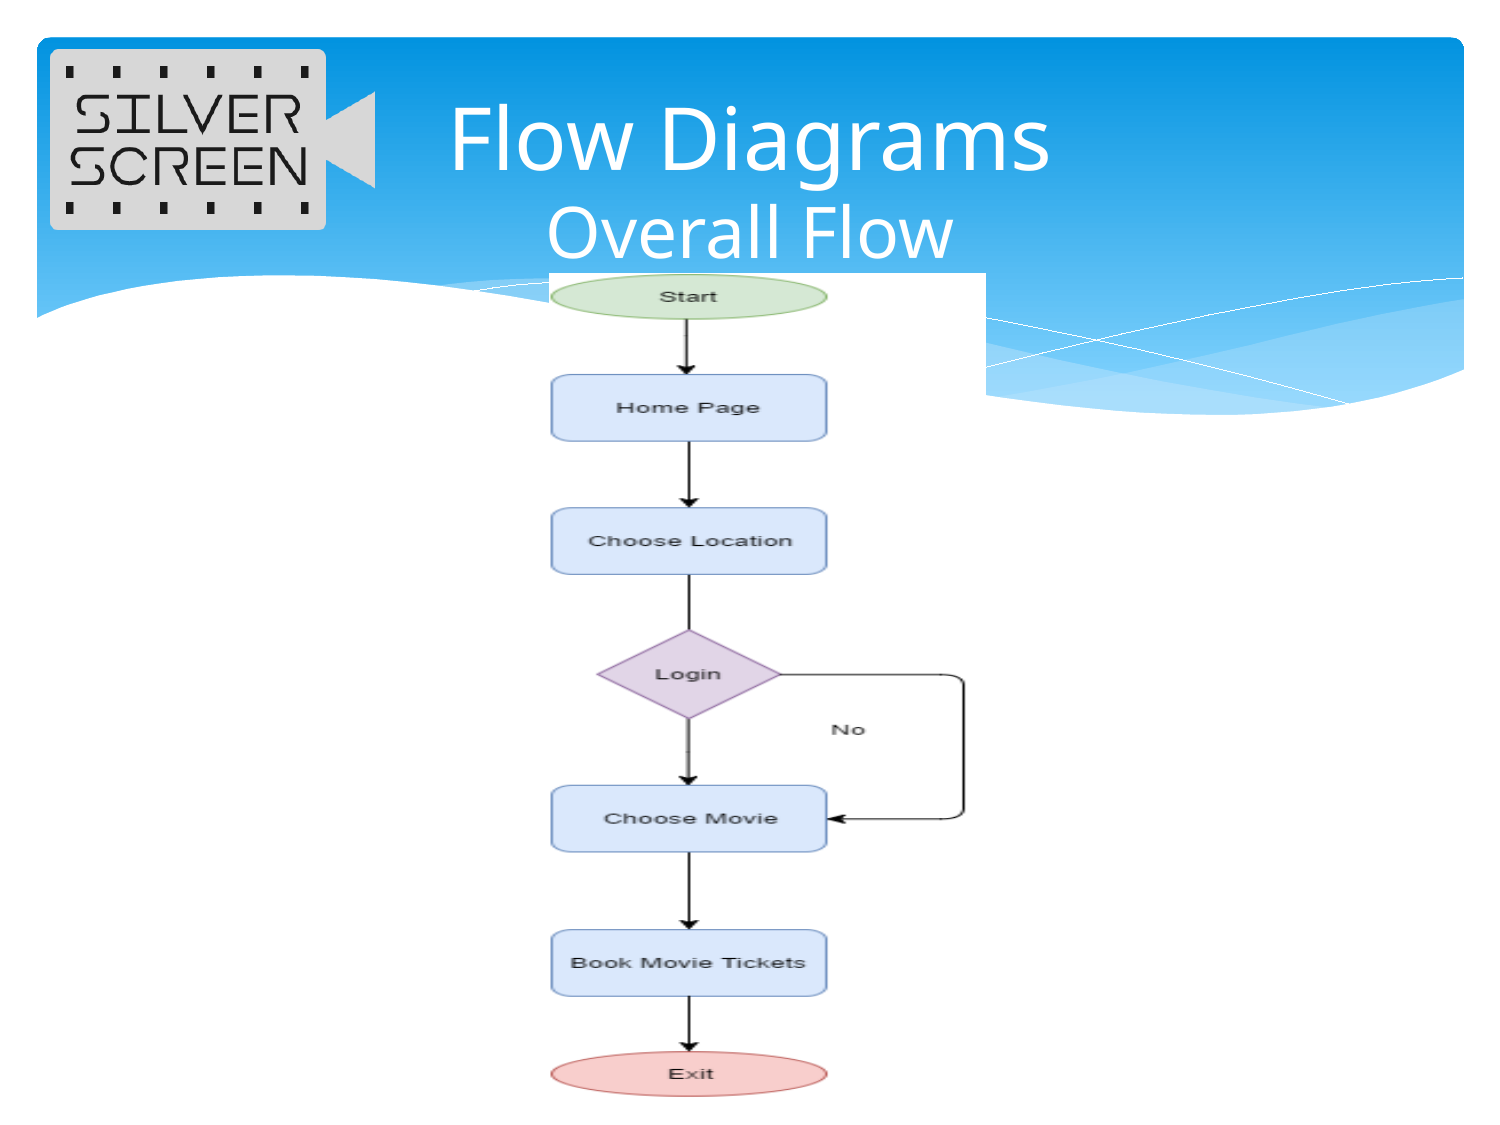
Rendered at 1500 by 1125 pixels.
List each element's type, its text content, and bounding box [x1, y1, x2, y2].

title Flow Diagrams Overall Flow [75, 75, 1425, 281]
picture [549, 273, 987, 1099]
picture [49, 50, 376, 230]
